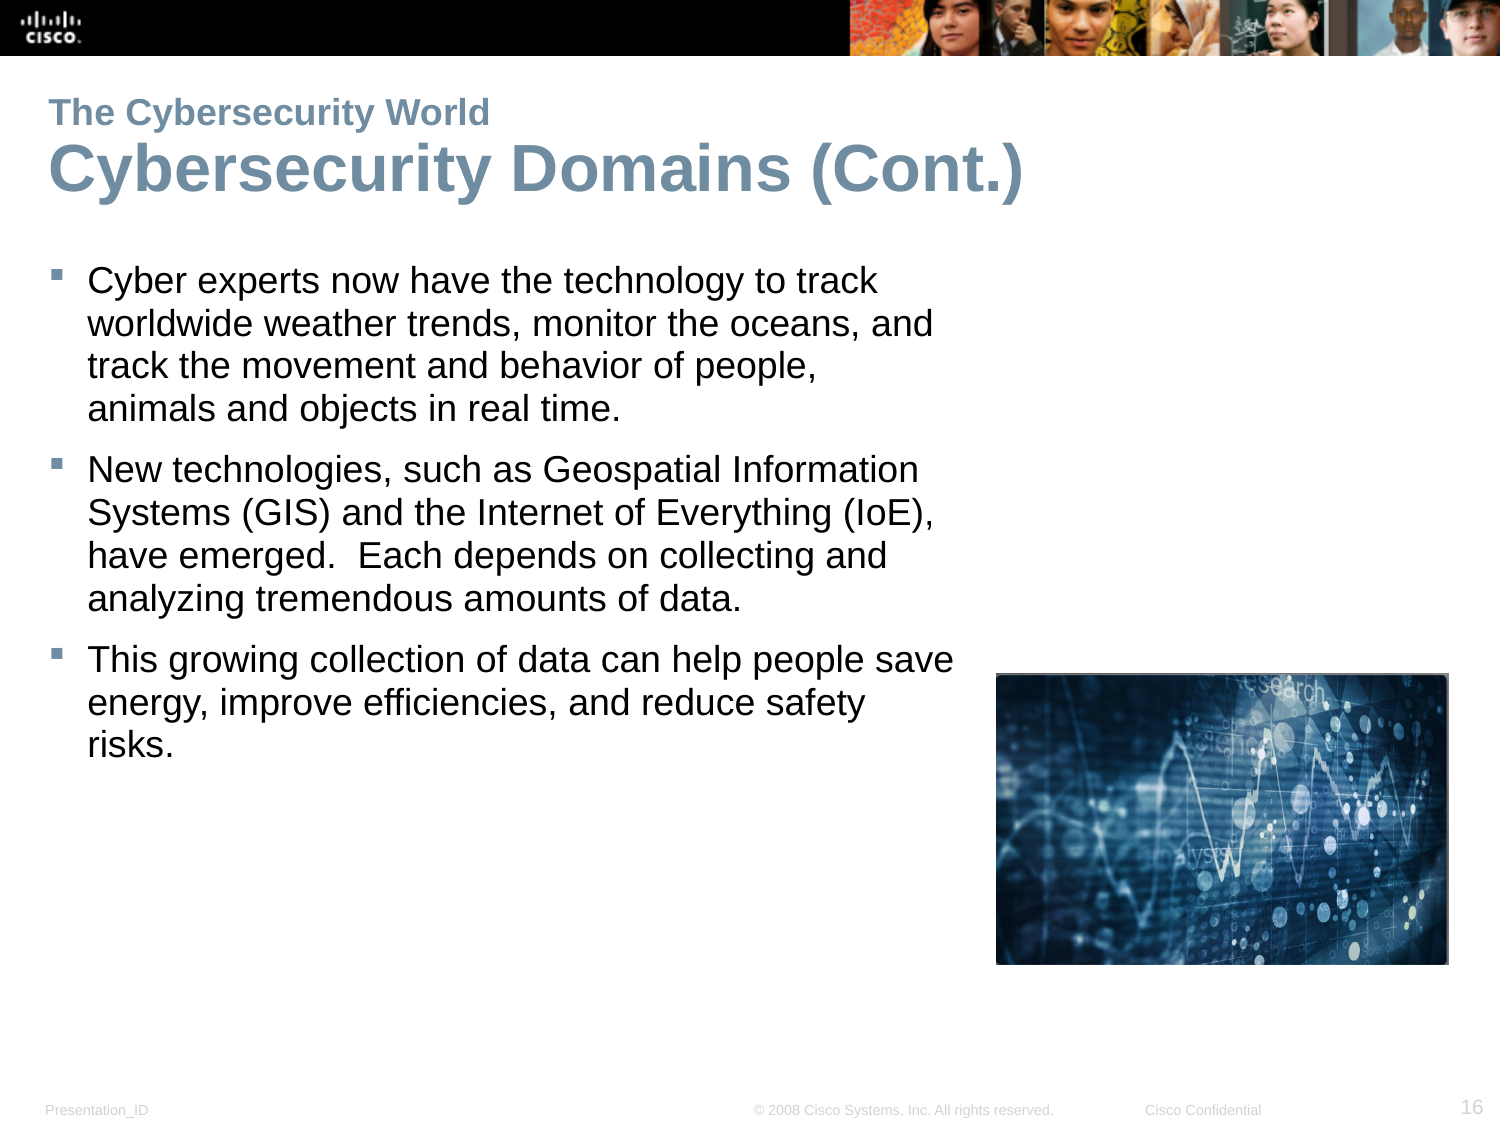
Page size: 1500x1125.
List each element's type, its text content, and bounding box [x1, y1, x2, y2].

list Cyber experts now have the technology to track worldwide weather trends, monitor the oceans, and track the movement and behavior of people, animals and objects in real time. New technologies, such as Geospatial Information Systems (GIS) and the Internet of Everything (IoE), have emerged. Each depends on collecting and analyzing tremendous amounts of data. This growing collection of data can help people save energy, improve efficiencies, and reduce safety risks. [34, 252, 970, 1038]
picture [0, 0, 1500, 56]
picture [996, 673, 1449, 965]
title The Cybersecurity World Cybersecurity Domains (Cont.) [34, 74, 1474, 213]
